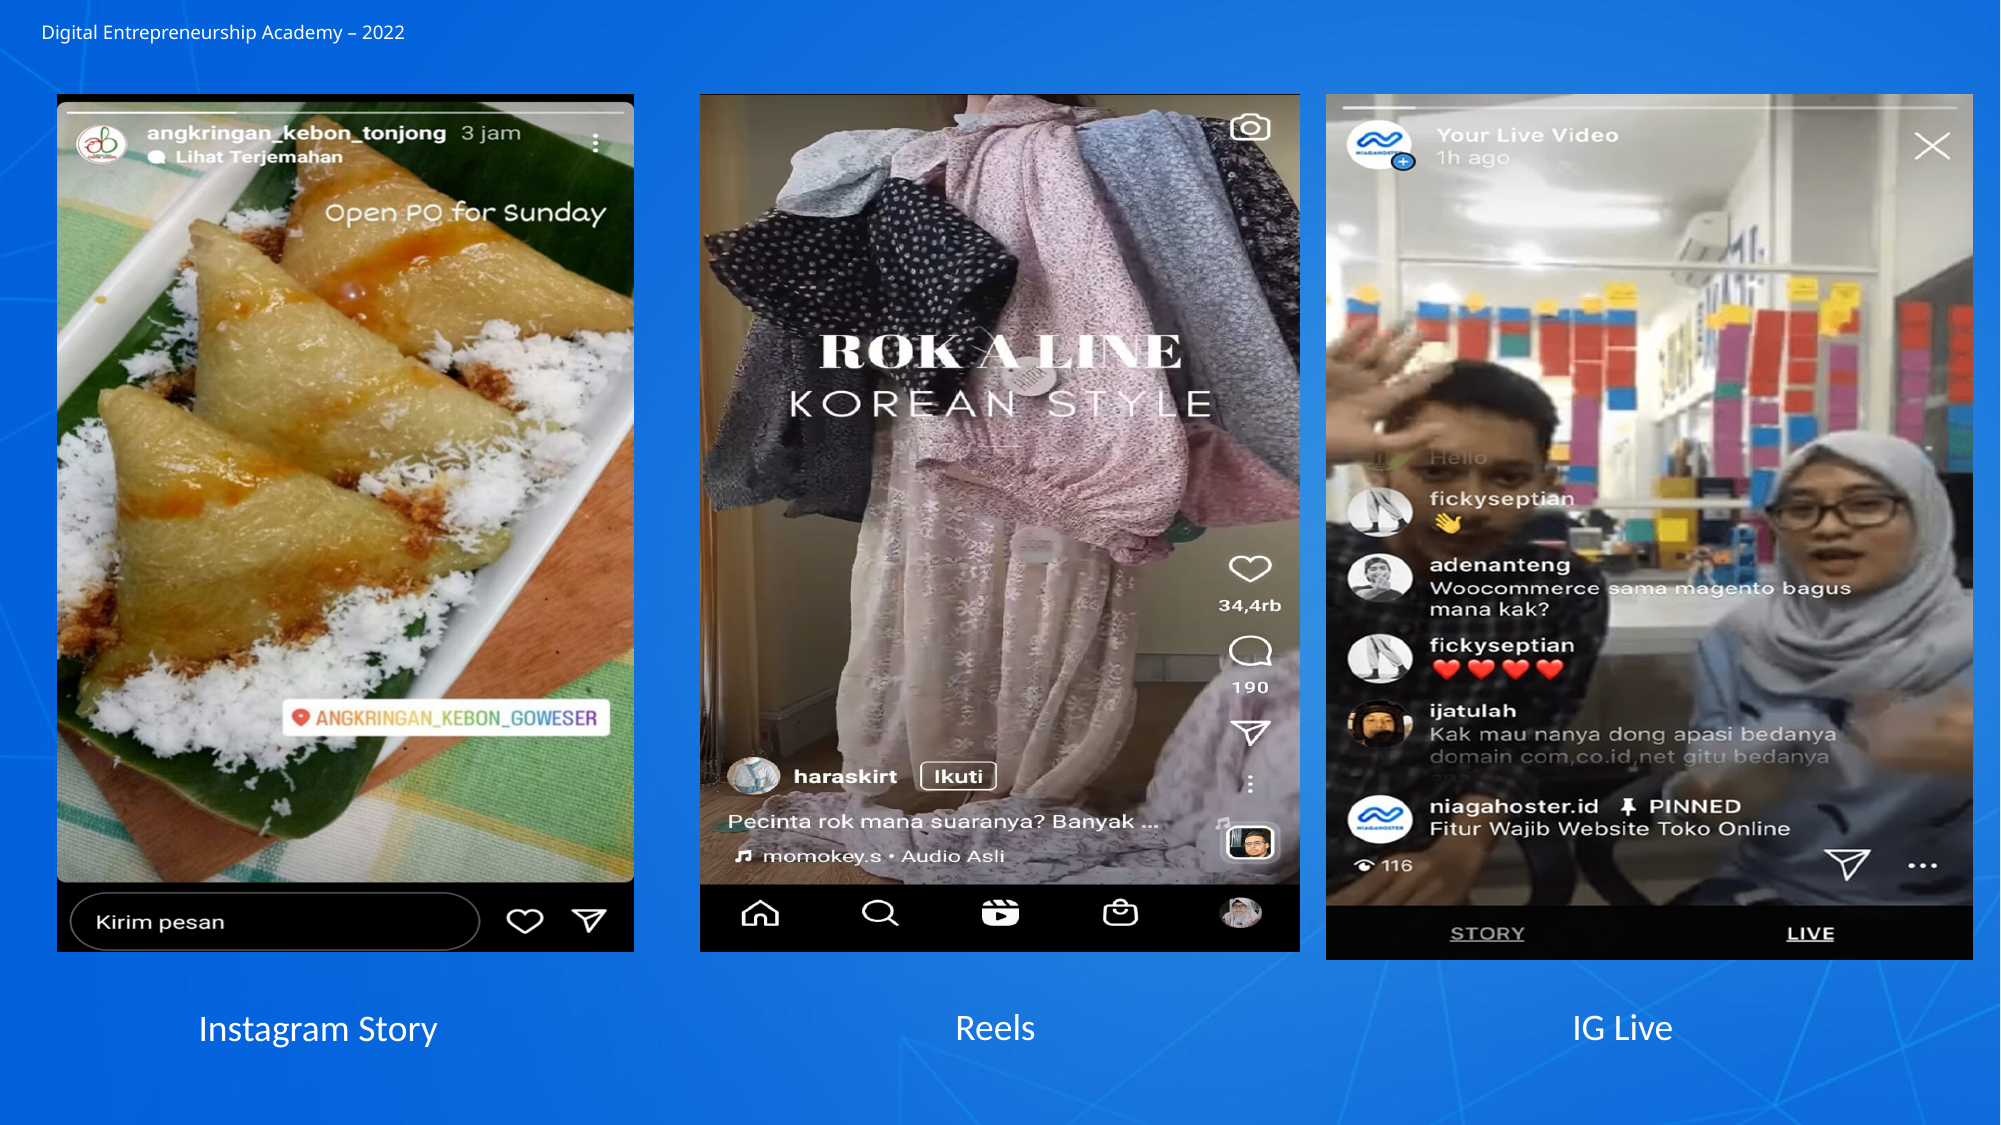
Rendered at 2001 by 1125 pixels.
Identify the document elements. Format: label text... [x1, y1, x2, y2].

text_box Instagram Story [57, 996, 597, 1057]
text_box IG Live [1353, 994, 1893, 1055]
picture [0, 0, 2001, 1125]
text_box Reels [730, 994, 1270, 1055]
text_box Digital Entrepreneurship Academy – 2022 [26, 13, 1027, 51]
